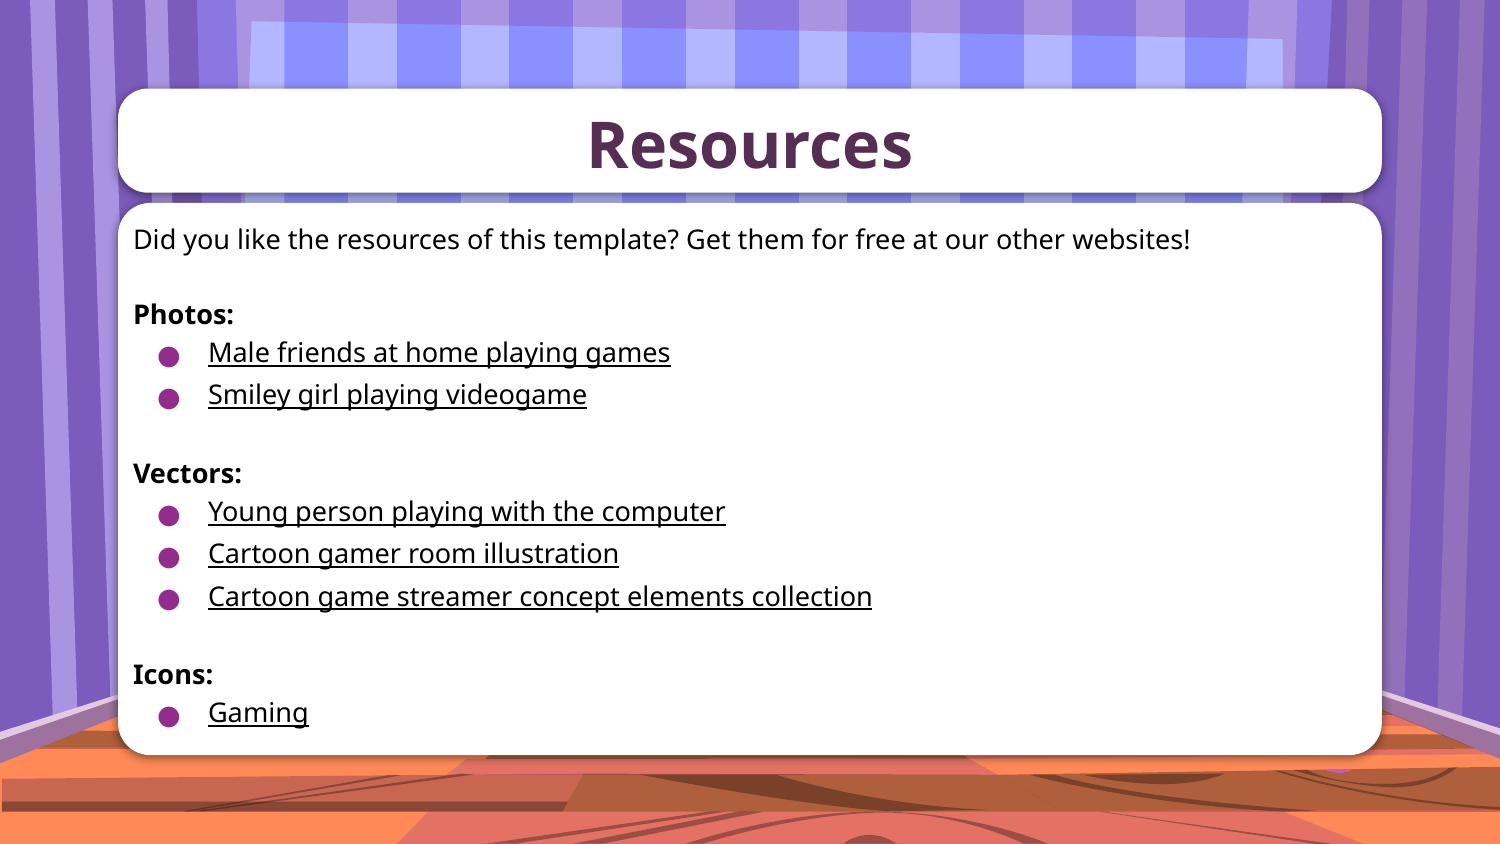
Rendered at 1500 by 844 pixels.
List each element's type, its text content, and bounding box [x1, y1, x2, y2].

list Did you like the resources of this template? Get them for free at our other websites! Photos: Male friends at home playing games Smiley girl playing videogame Vectors: Young person playing with the computer Cartoon gamer room illustration Cartoon game streamer concept elements collection Icons: Gaming [118, 202, 1382, 756]
title Resources [118, 88, 1382, 193]
